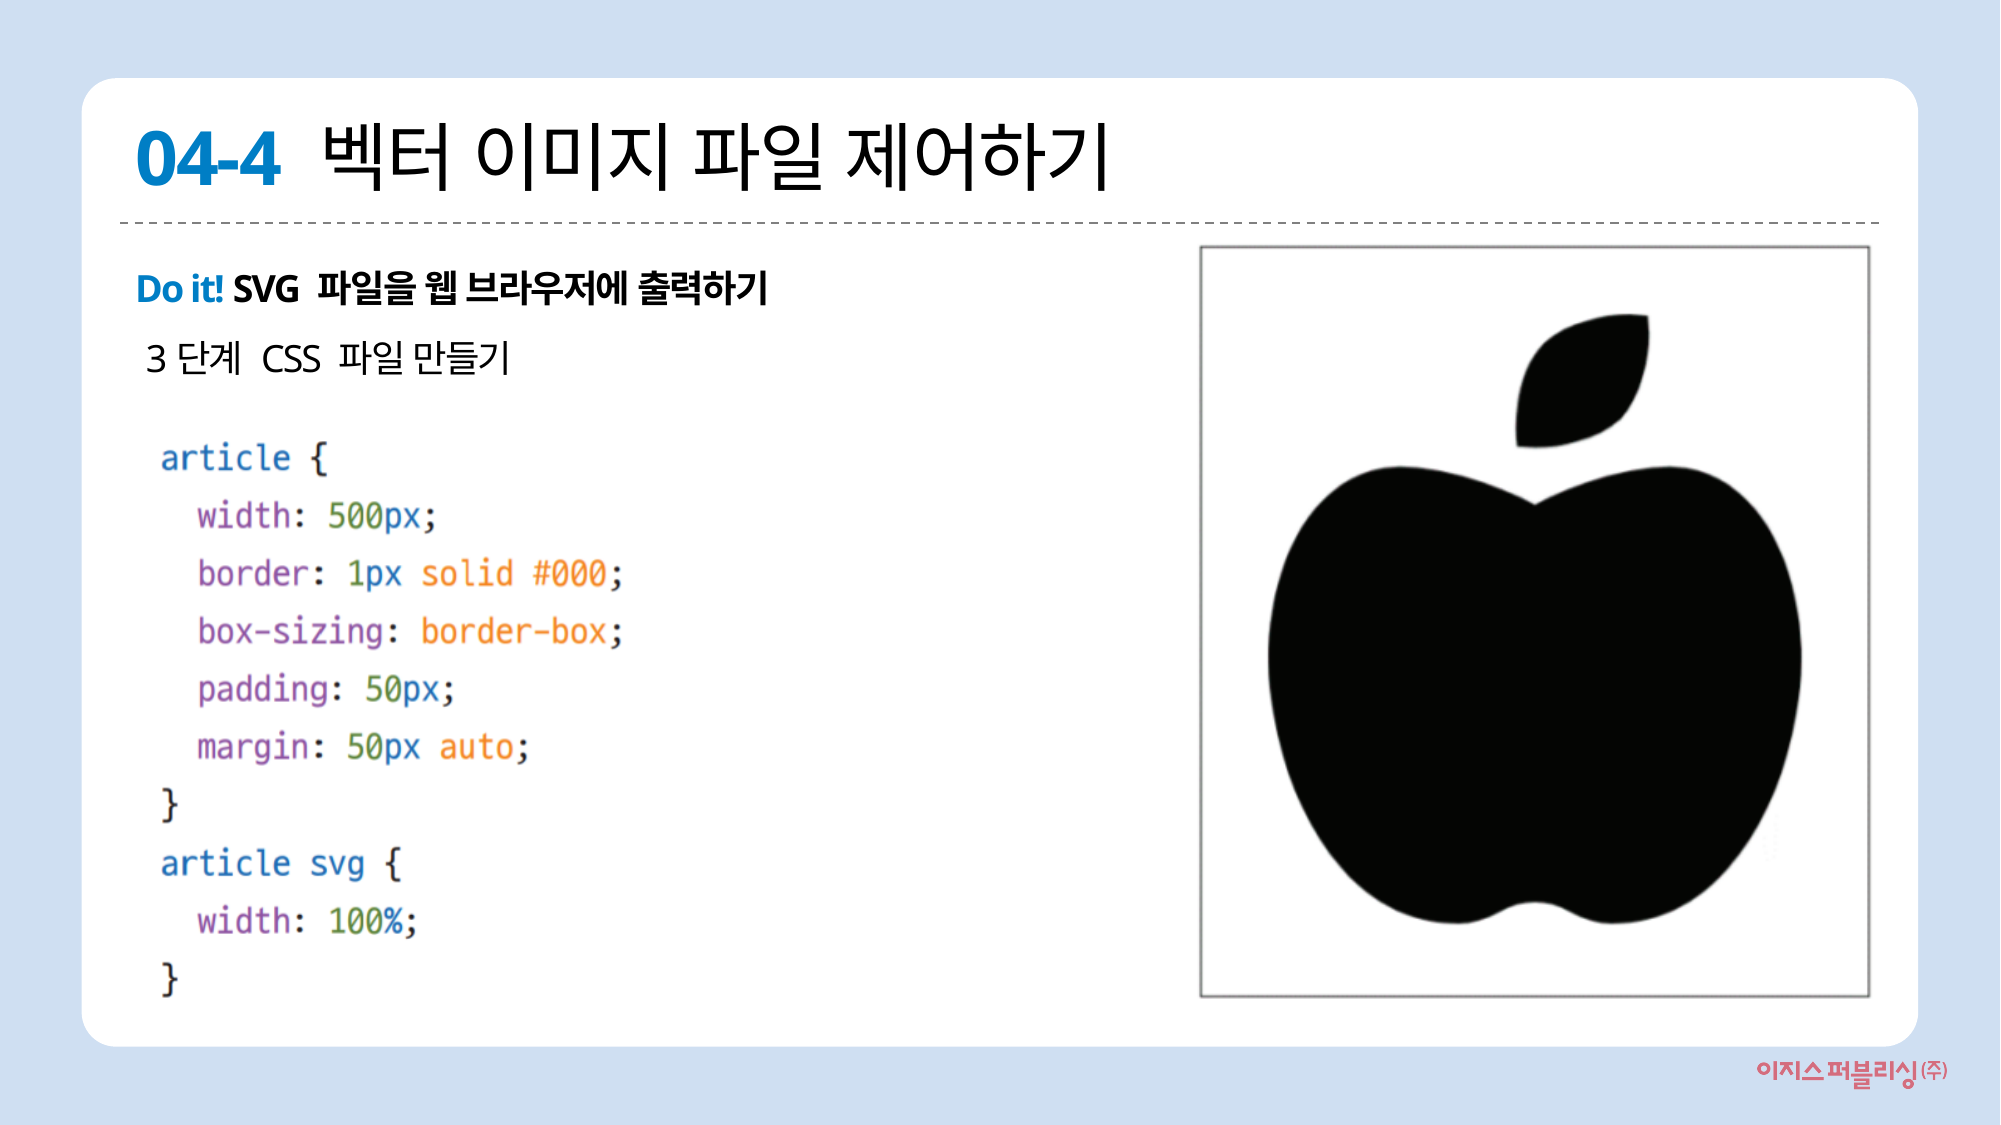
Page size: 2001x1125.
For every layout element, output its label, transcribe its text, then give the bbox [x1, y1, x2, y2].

picture [150, 435, 642, 1009]
list Do it! SVG 파일을 웹 브라우저에 출력하기 3단계 CSS 파일 만들기 [120, 257, 1187, 1009]
title 04-4 벡터 이미지 파일 제어하기 [120, 109, 1880, 209]
picture [1187, 236, 1891, 1016]
